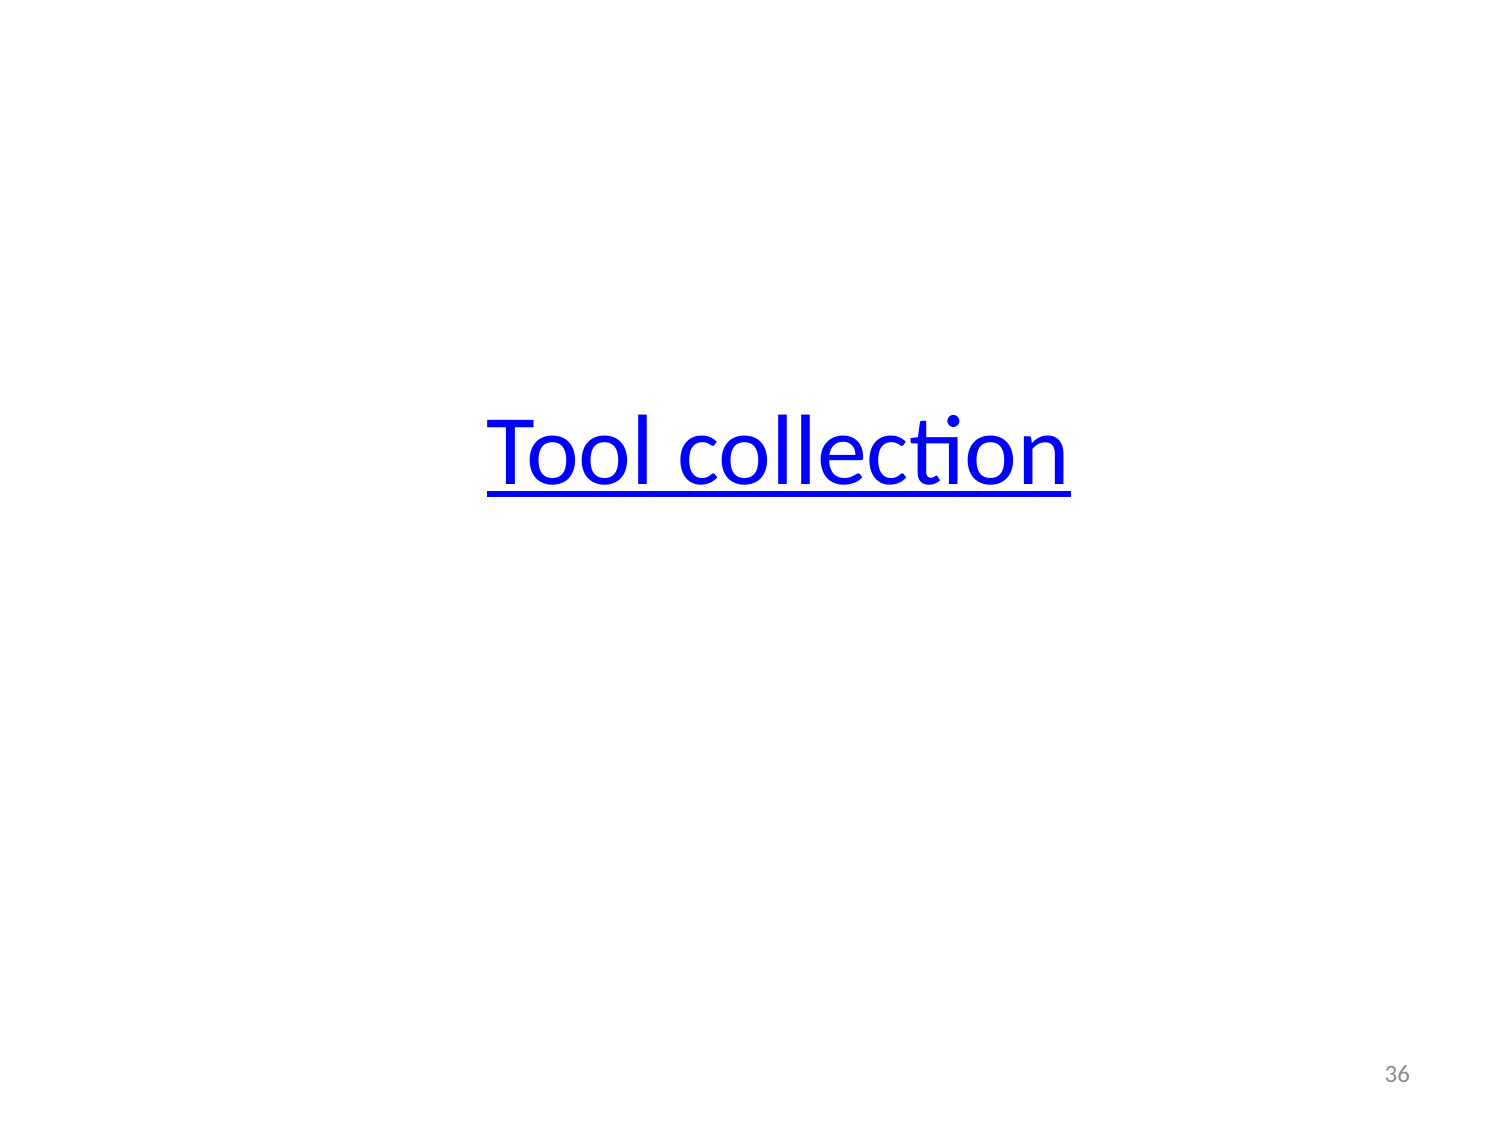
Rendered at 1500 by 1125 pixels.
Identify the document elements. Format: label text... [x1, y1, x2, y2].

slide_number 36 [1074, 1042, 1425, 1103]
list Tool collection [389, 376, 1169, 479]
